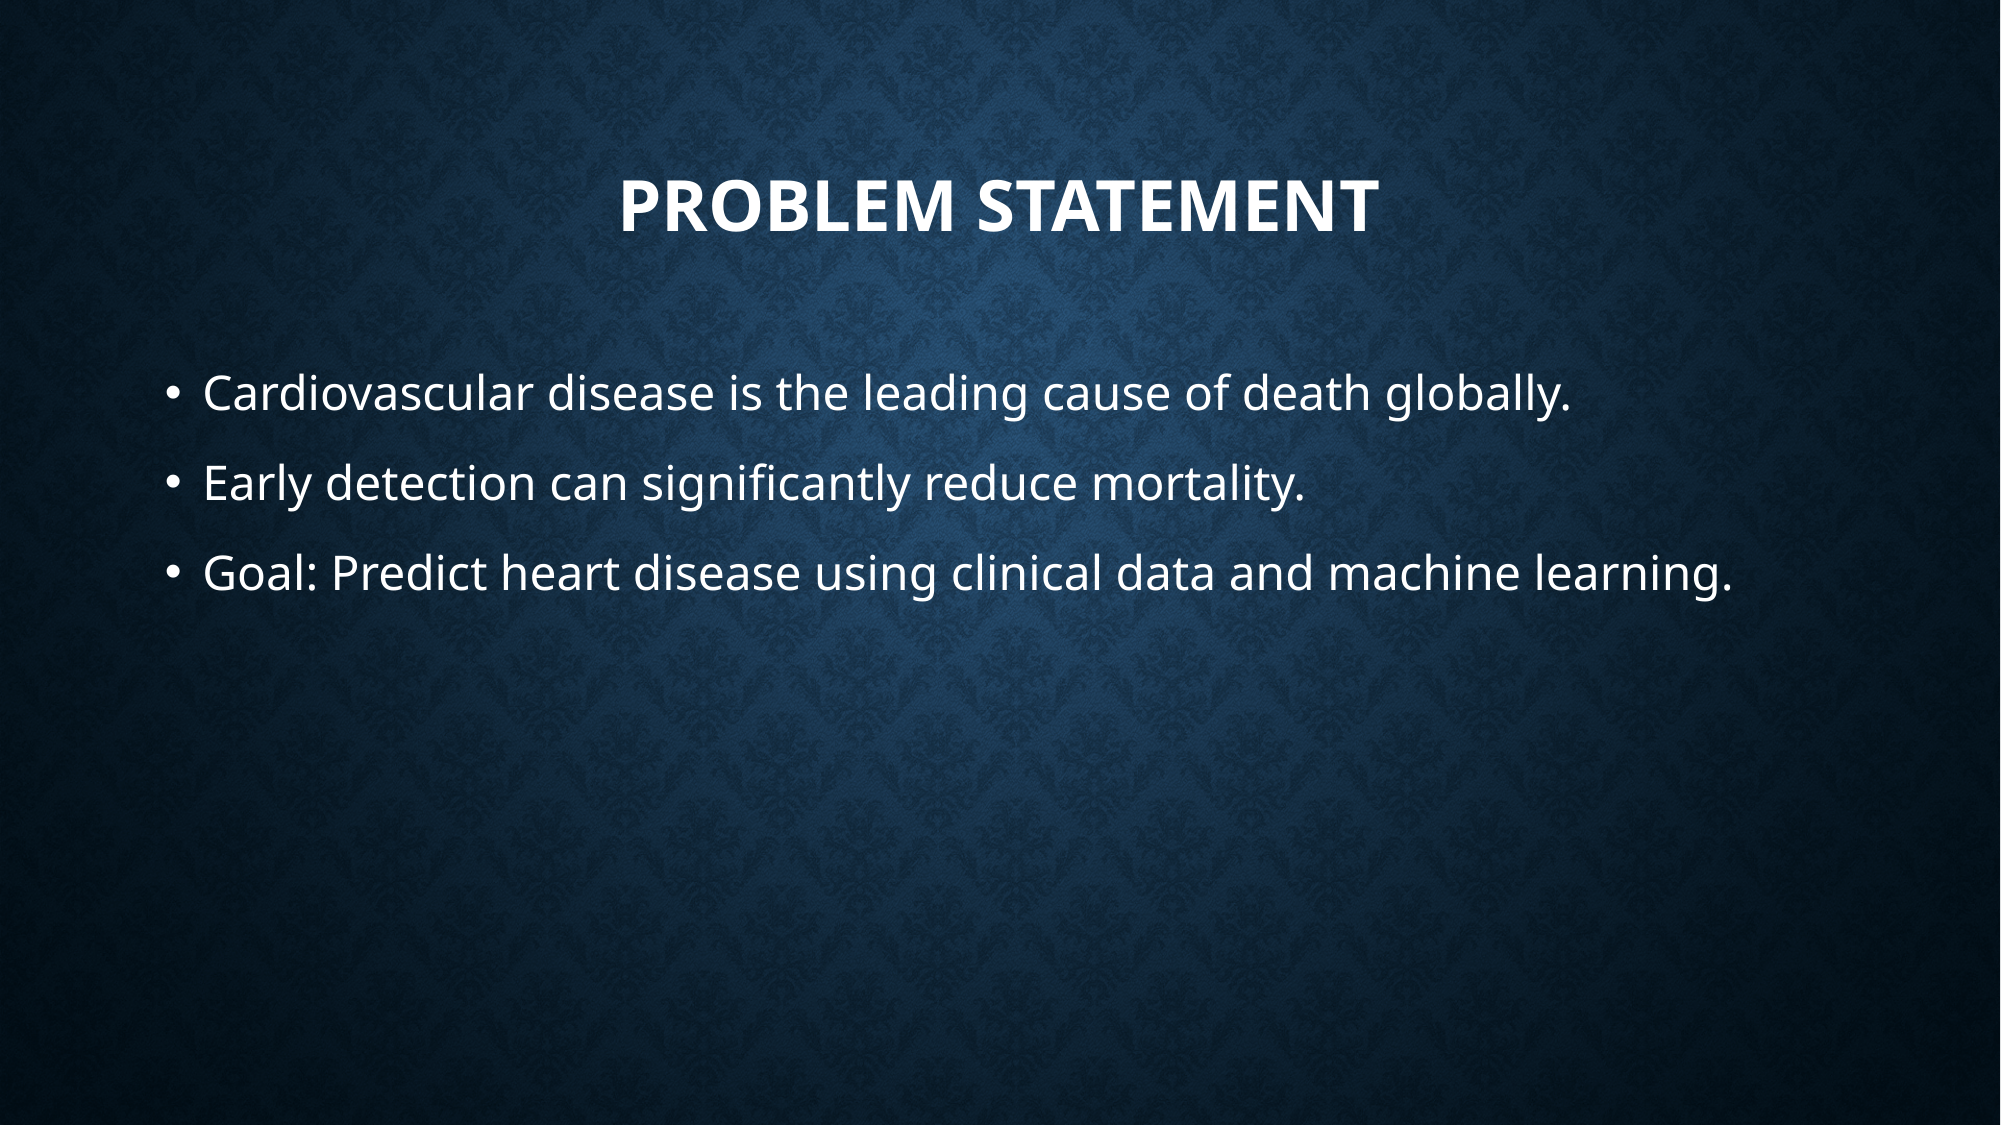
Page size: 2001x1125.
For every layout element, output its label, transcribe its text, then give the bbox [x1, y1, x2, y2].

title PROBLEM STATEMENT [149, 99, 1849, 318]
list Cardiovascular disease is the leading cause of death globally. Early detection can significantly reduce mortality. Goal: Predict heart disease using clinical data and machine learning. [149, 343, 1849, 950]
